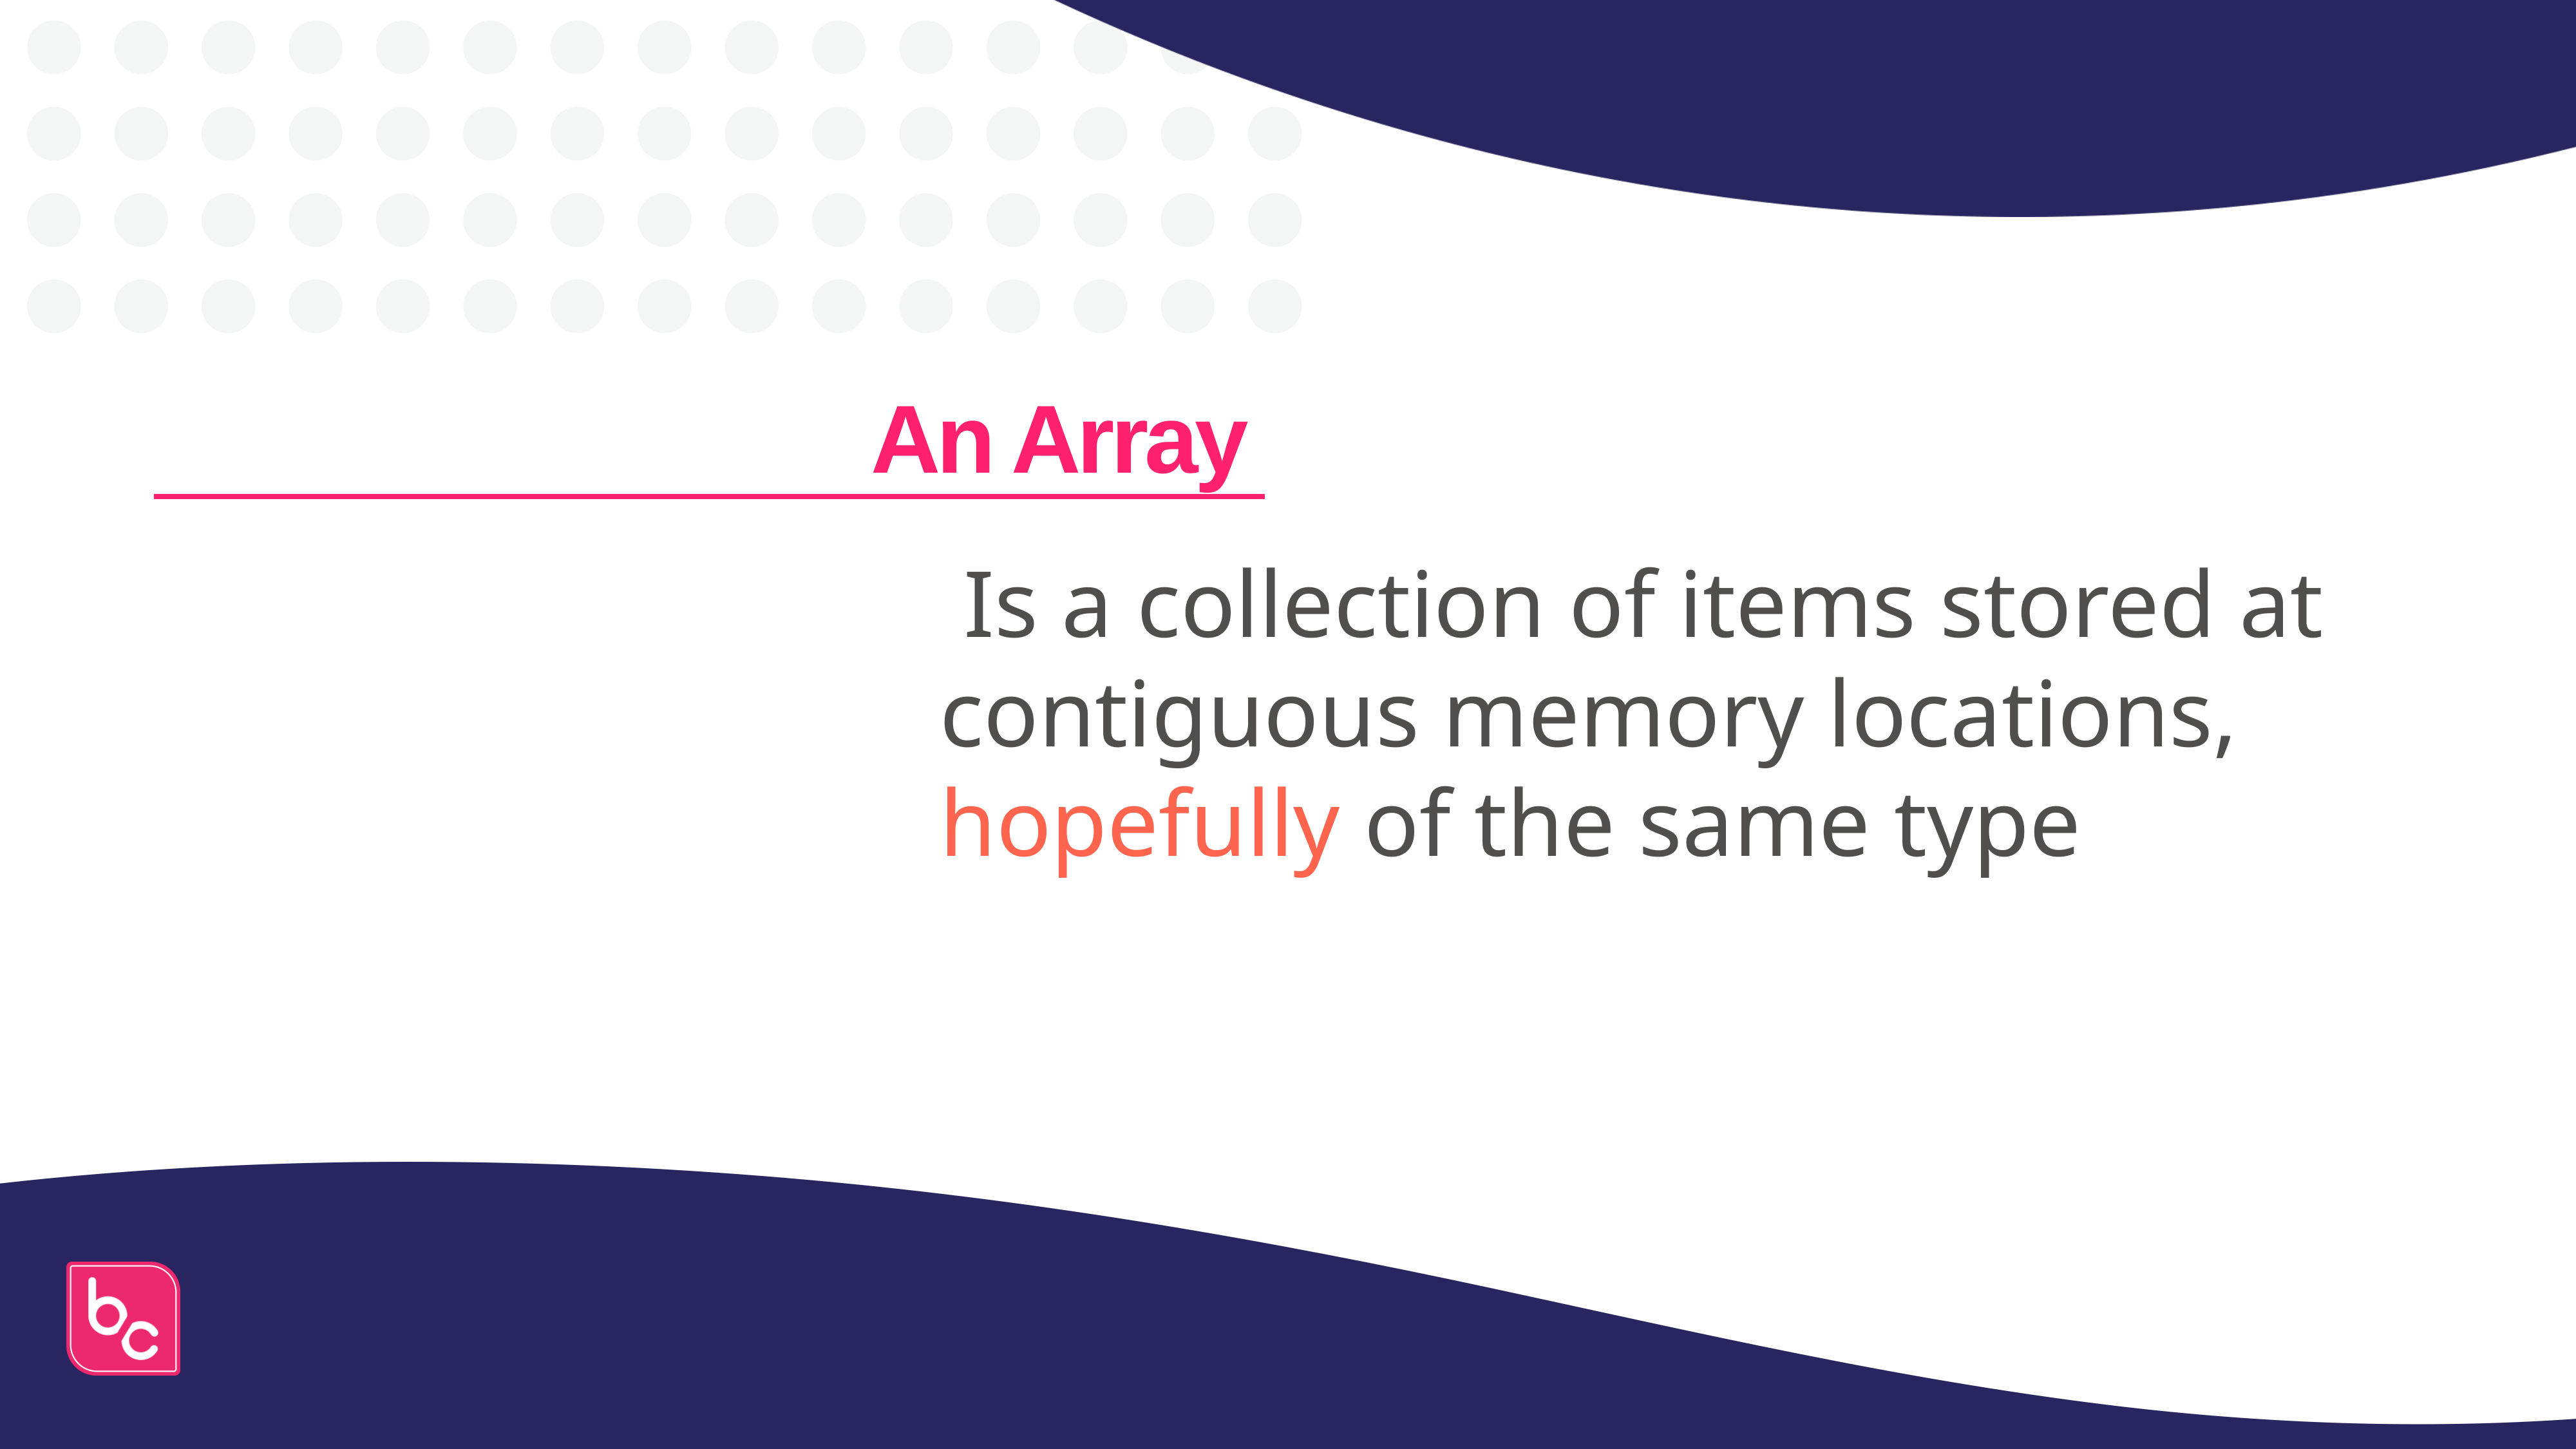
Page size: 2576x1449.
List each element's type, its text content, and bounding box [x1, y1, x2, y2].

picture [0, 1162, 2576, 1449]
title An Array [67, 214, 1255, 498]
list Is a collection of items stored at contiguous memory locations, hopefully of the same type [934, 540, 2421, 884]
picture [1053, 0, 2576, 217]
